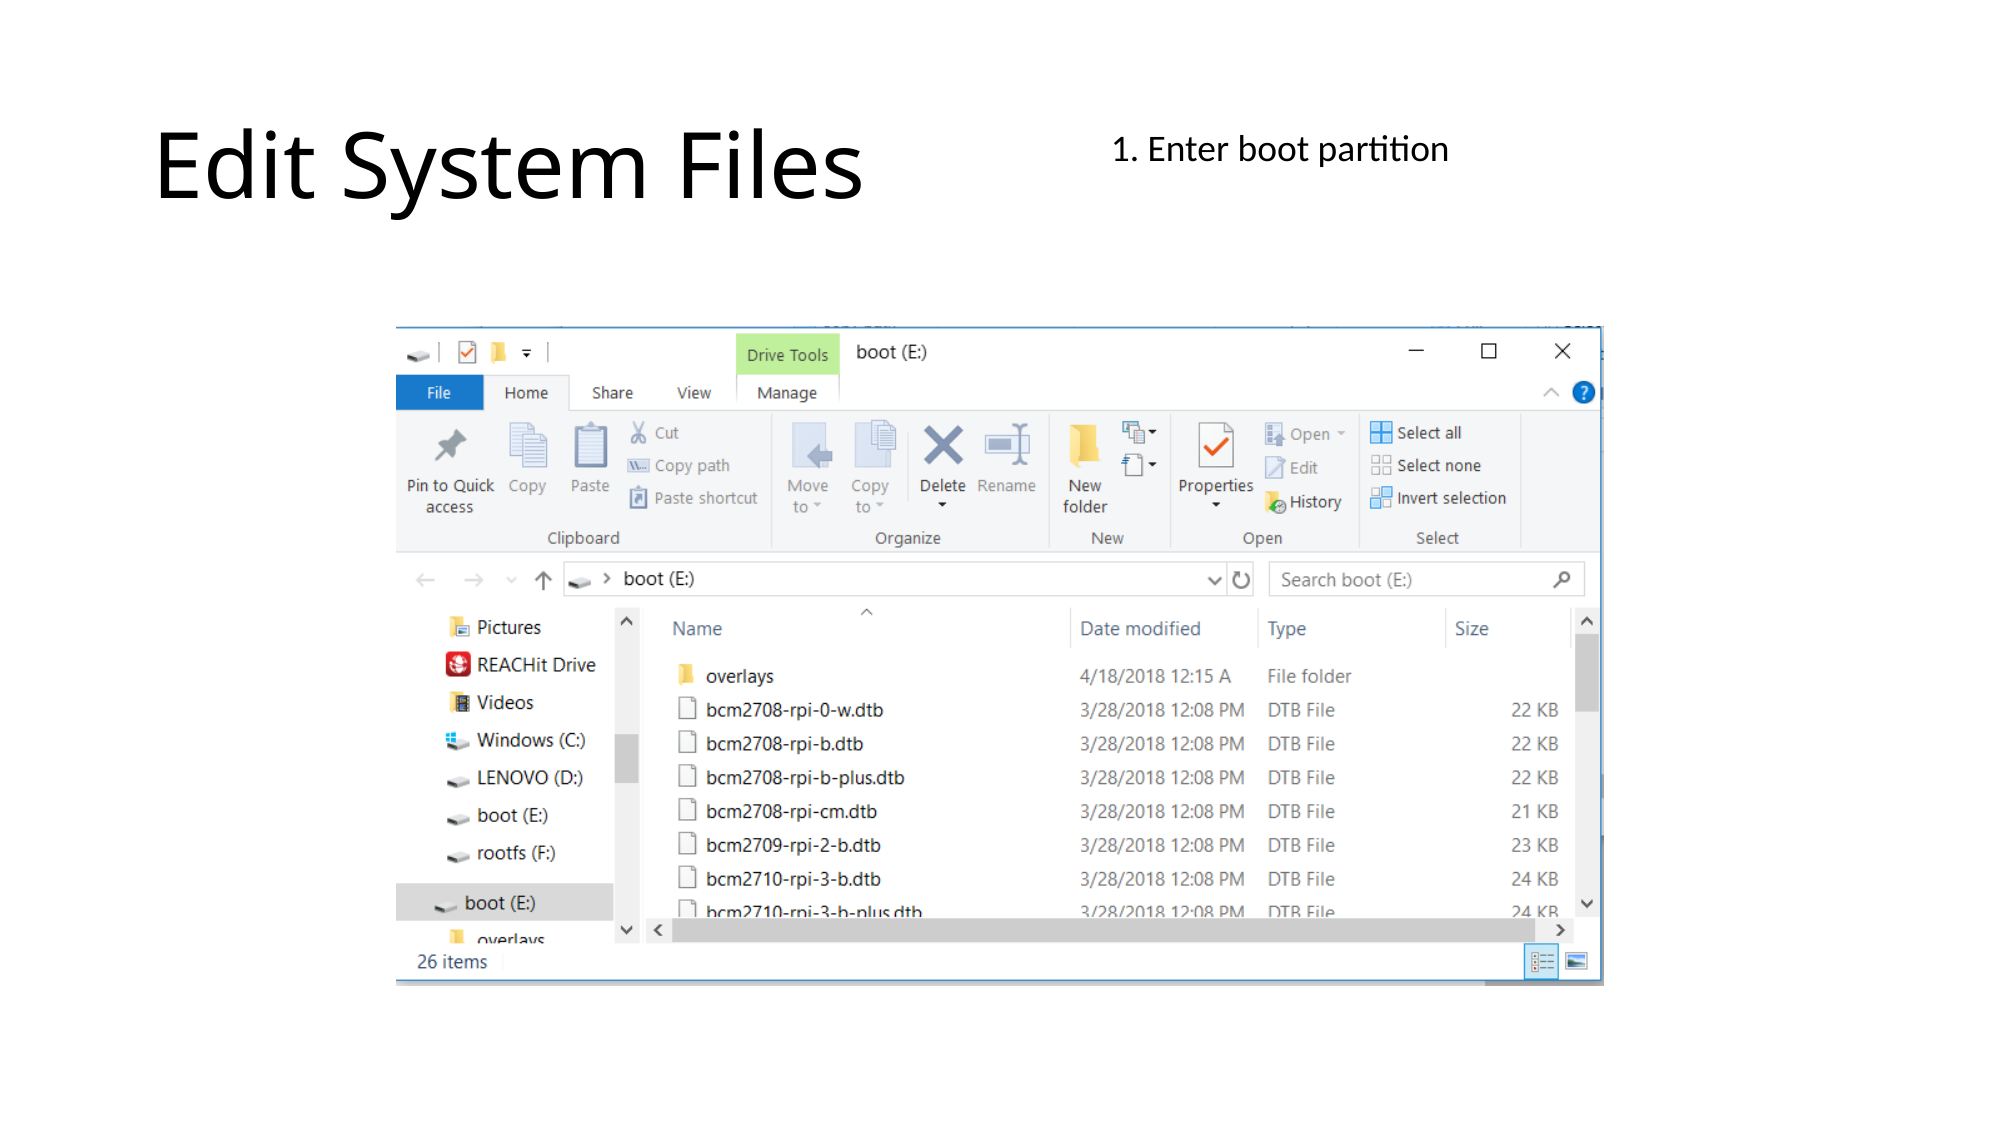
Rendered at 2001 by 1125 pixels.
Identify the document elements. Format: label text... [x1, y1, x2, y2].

text_box 1. Enter boot partition [1096, 116, 1662, 177]
title Edit System Files [137, 59, 1863, 278]
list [396, 326, 1604, 986]
